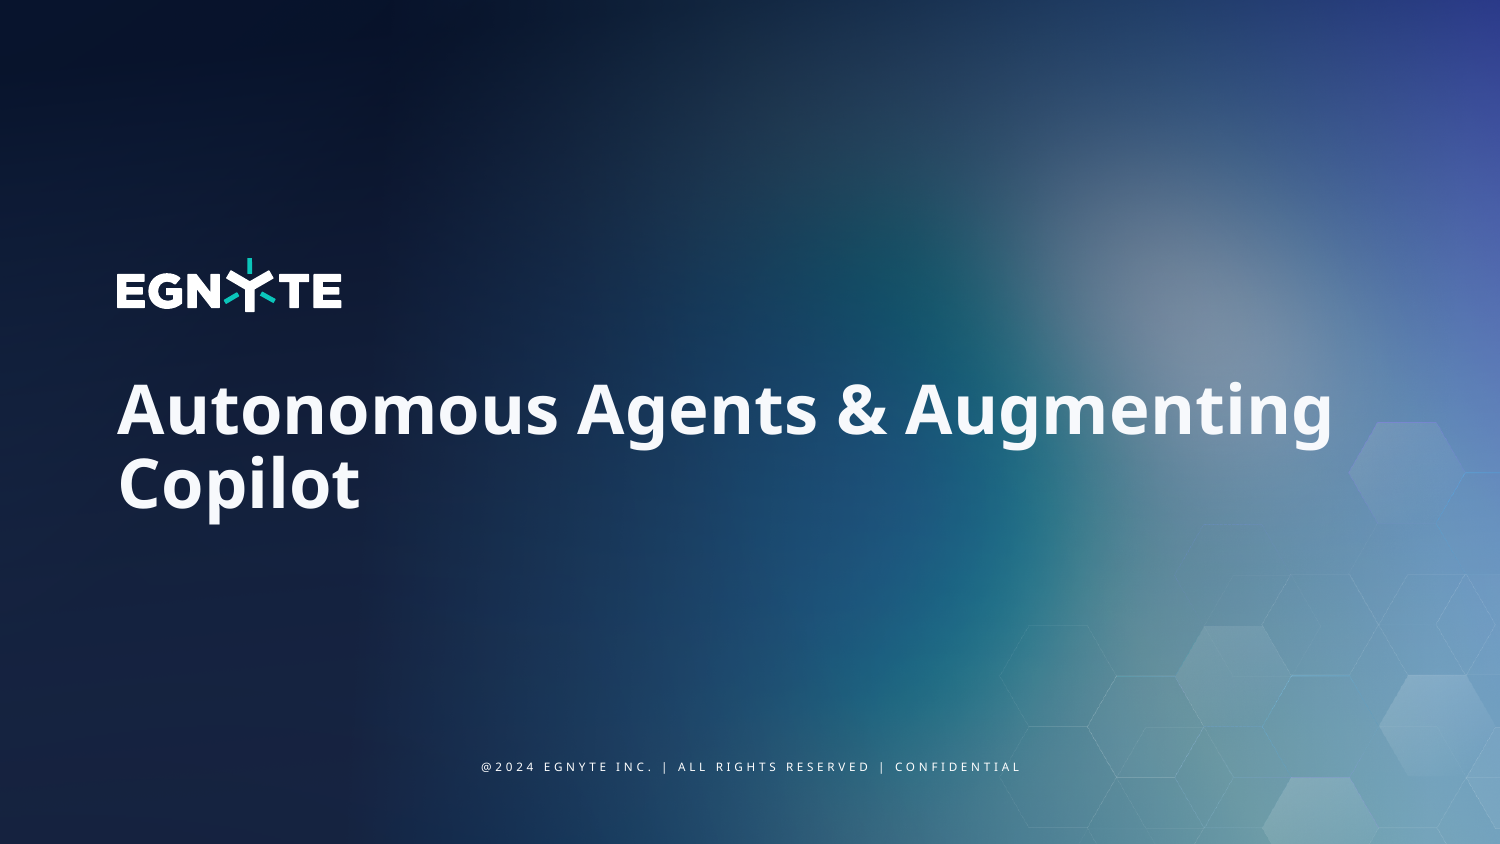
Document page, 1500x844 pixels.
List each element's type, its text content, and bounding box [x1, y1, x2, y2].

picture [0, 0, 1500, 844]
title Autonomous Agents & Augmenting Copilot [103, 367, 1397, 460]
